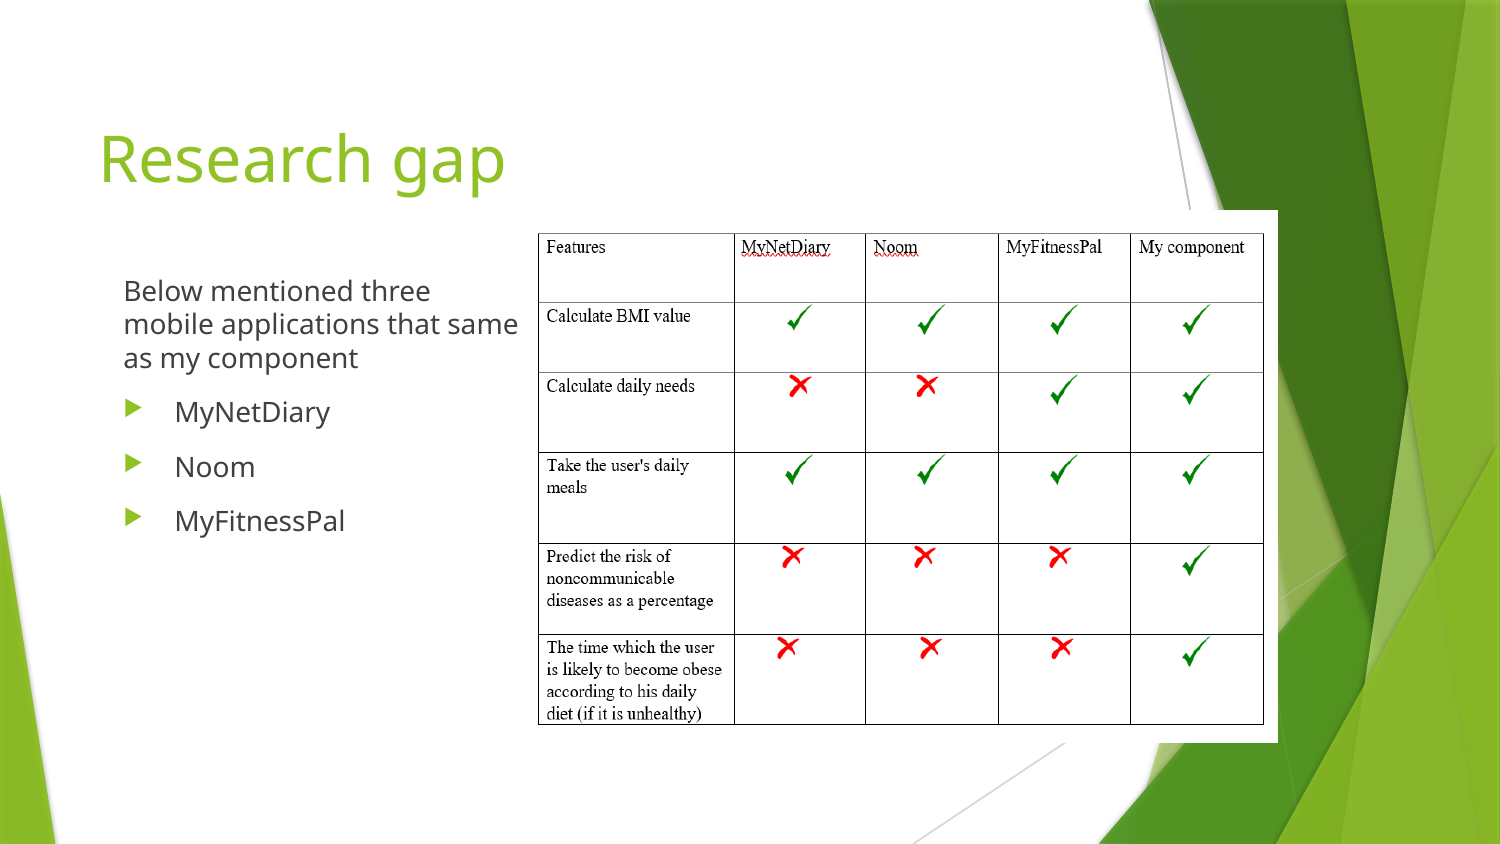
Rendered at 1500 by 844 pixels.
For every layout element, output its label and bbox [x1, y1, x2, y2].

text_box [0, 0, 1500, 844]
picture [521, 209, 1279, 743]
